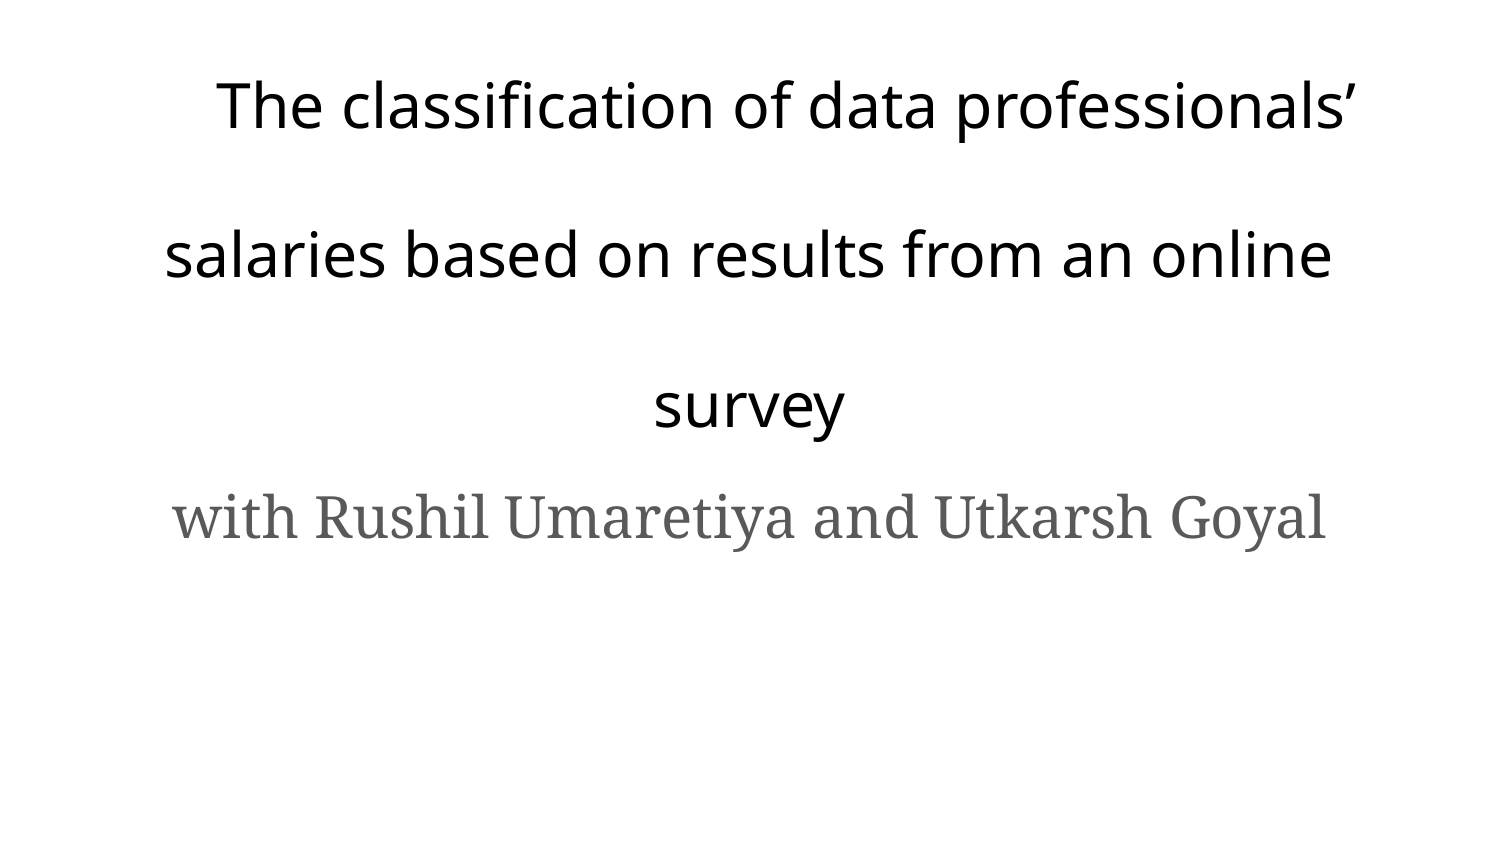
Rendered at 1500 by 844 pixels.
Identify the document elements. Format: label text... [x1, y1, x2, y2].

title The classification of data professionals’ salaries based on results from an online survey [51, 264, 1449, 456]
subtitle with Rushil Umaretiya and Utkarsh Goyal [51, 464, 1449, 595]
